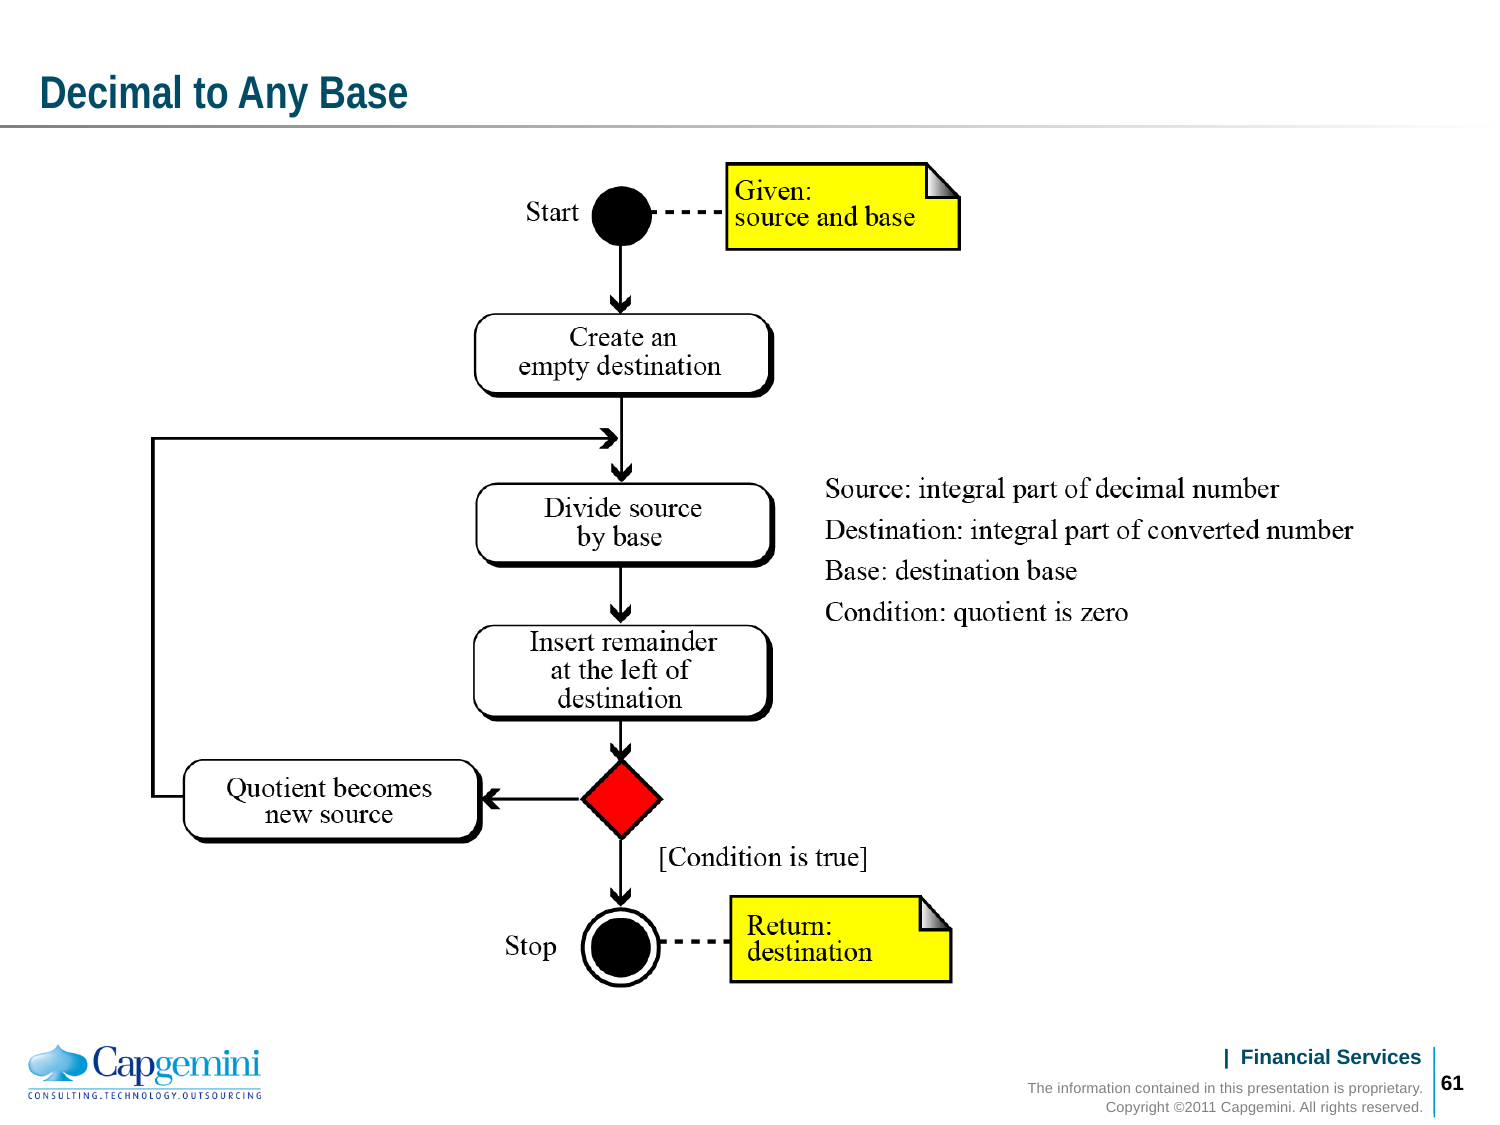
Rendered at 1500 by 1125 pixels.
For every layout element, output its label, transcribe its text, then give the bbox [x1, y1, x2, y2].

picture [26, 1043, 263, 1100]
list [150, 162, 1354, 988]
title Decimal to Any Base [39, 34, 1470, 126]
